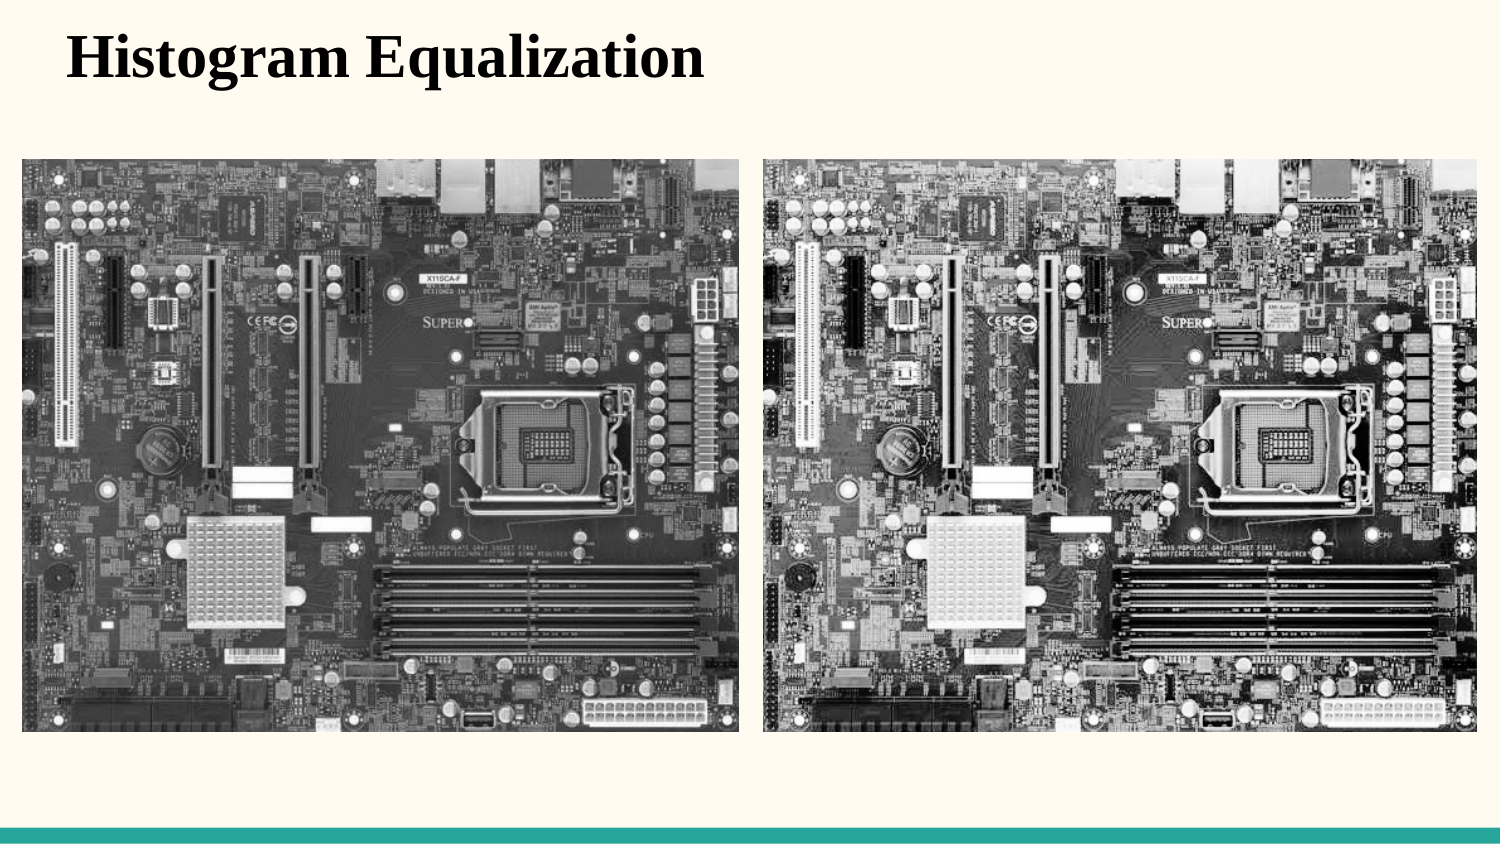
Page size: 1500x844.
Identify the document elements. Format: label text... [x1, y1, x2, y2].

title Histogram Equalization [51, 0, 1449, 101]
picture [762, 159, 1477, 732]
picture [22, 159, 739, 733]
